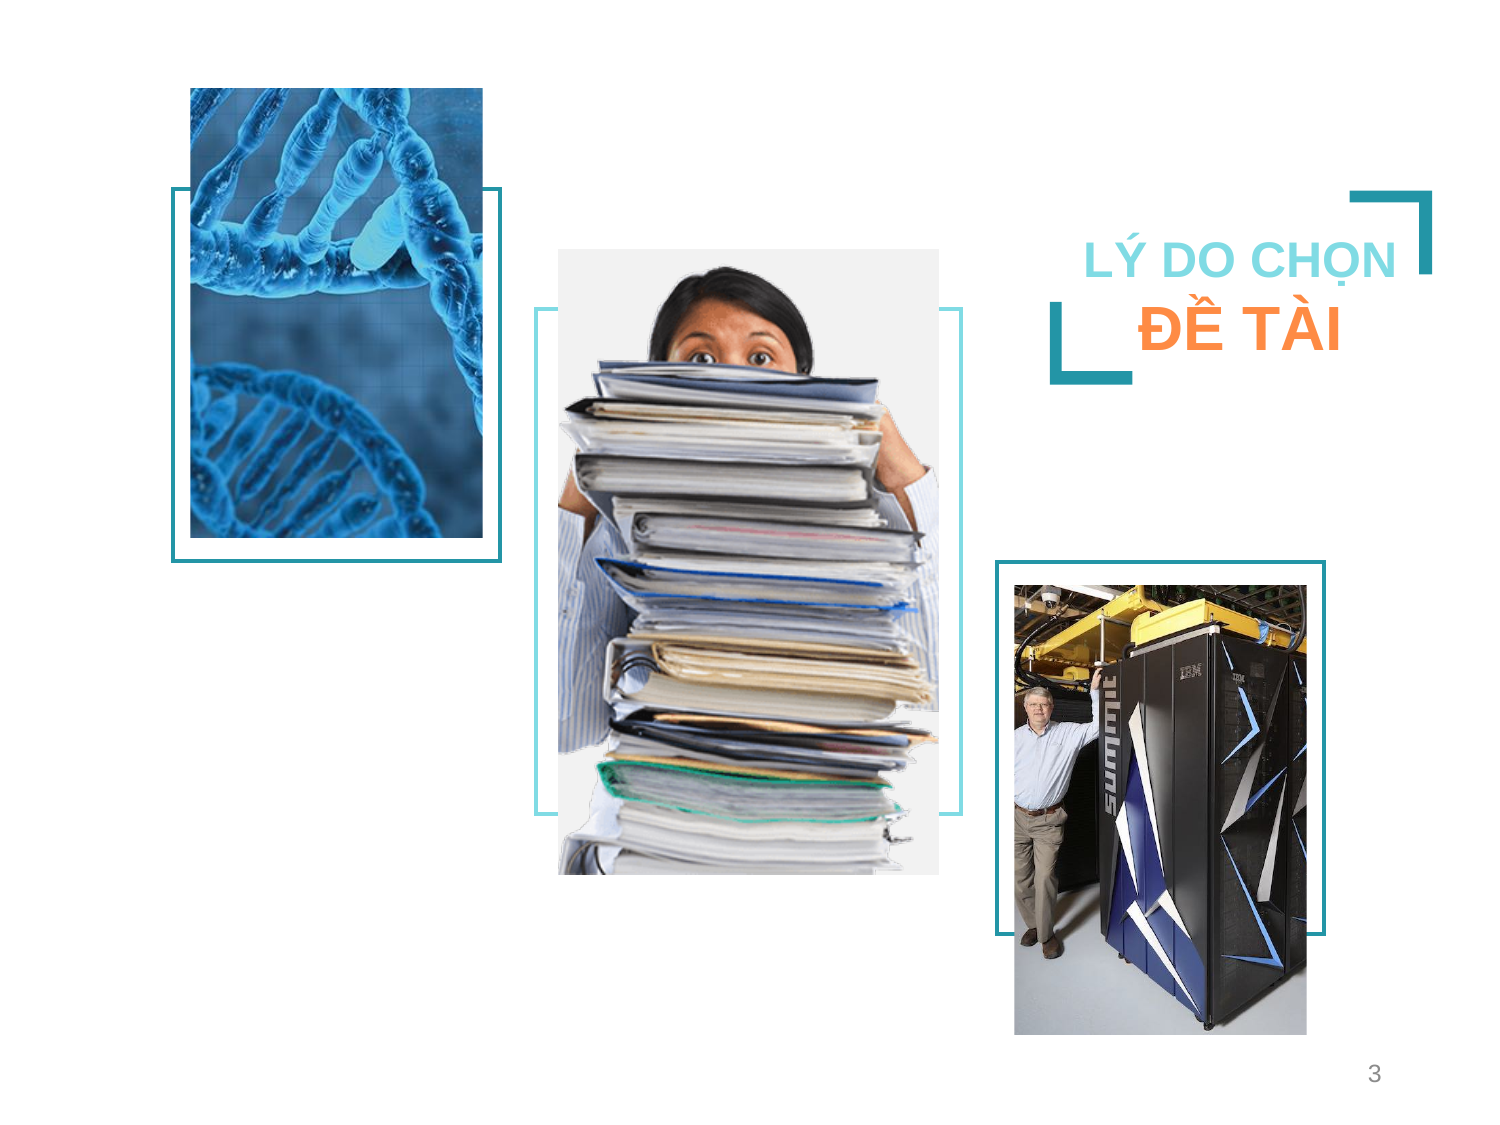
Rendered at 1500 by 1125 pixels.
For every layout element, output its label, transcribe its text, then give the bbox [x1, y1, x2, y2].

text_box [1348, 190, 1433, 276]
picture [190, 88, 483, 538]
slide_number 3 [1059, 1042, 1397, 1103]
text_box LÝ DO CHỌN ĐỀ TÀI [1067, 220, 1414, 370]
text_box [535, 308, 558, 815]
text_box [996, 561, 1325, 935]
picture [558, 248, 939, 875]
text_box [939, 308, 962, 815]
text_box [1049, 301, 1133, 386]
picture [1014, 585, 1307, 1035]
text_box [172, 188, 501, 562]
